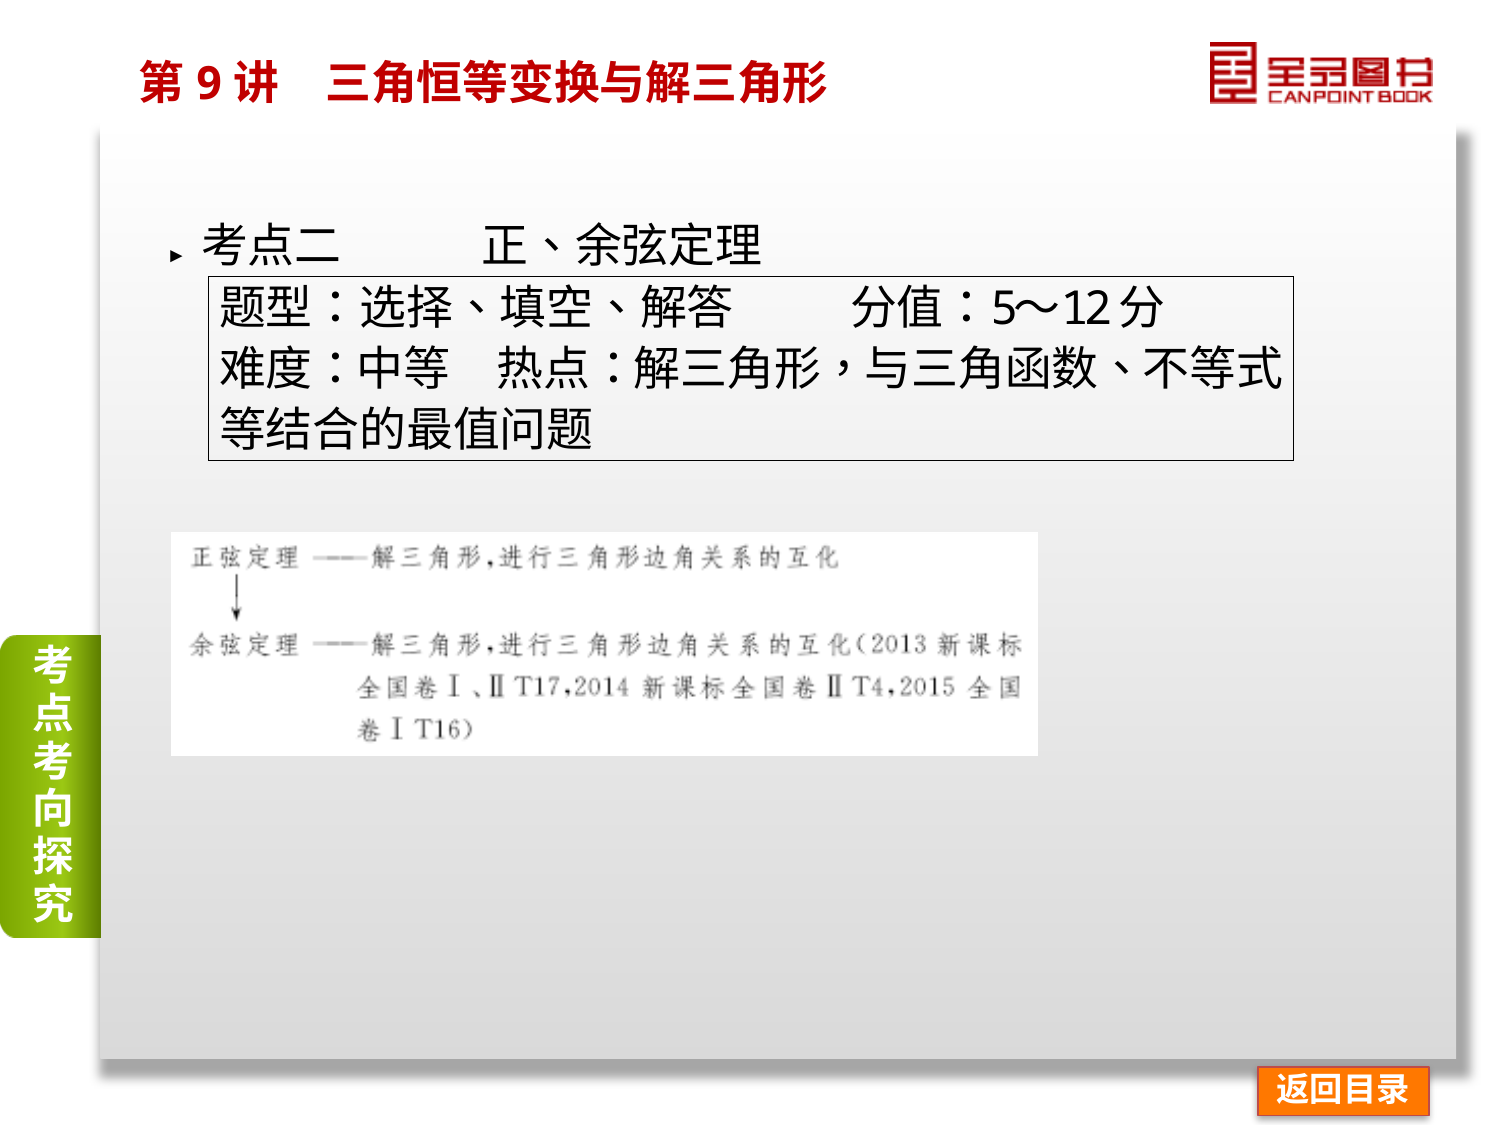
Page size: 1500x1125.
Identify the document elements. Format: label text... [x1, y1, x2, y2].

text_box 第9讲 三角恒等变换与解三角形 [123, 42, 1223, 121]
picture [1223, 42, 1433, 104]
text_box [159, 215, 1343, 1086]
picture [0, 635, 101, 939]
text_box 返回目录 [1257, 1066, 1430, 1116]
